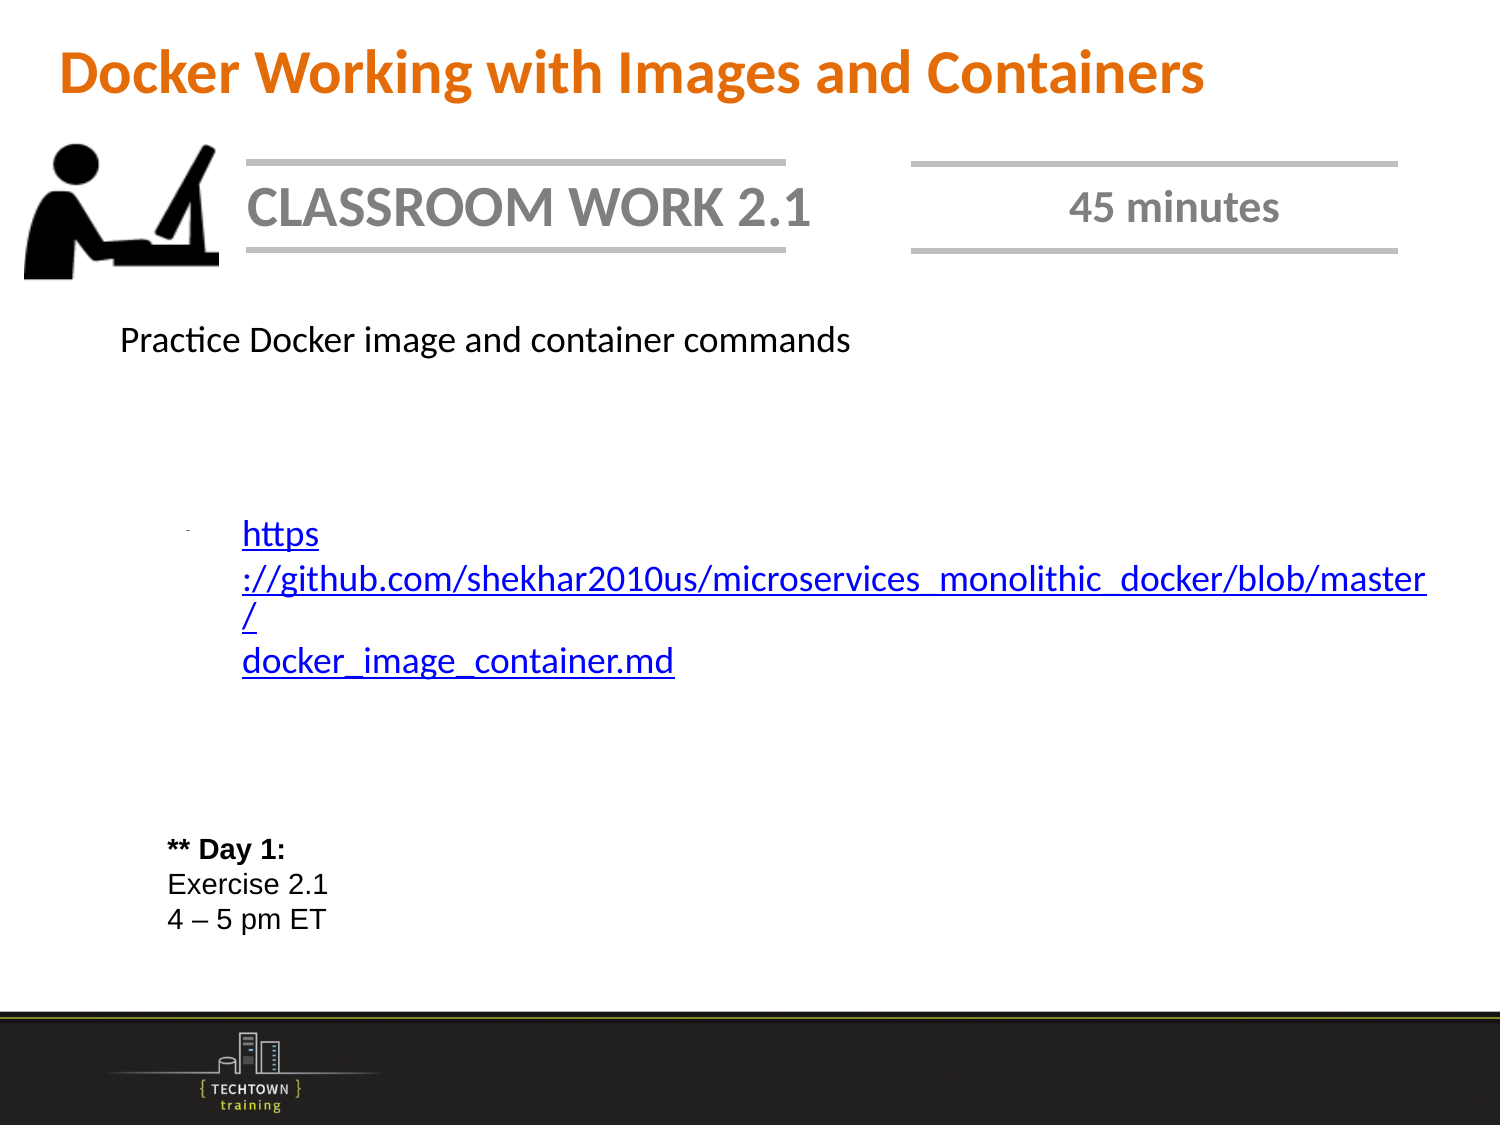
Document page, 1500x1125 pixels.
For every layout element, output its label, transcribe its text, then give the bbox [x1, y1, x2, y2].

list Practice Docker image and container commands https://github.com/shekhar2010us/microservices_monolithic_docker/blob/master/docker_image_container.md [105, 299, 1456, 631]
title Docker Working with Images and Containers [44, 24, 1456, 213]
text_box ** Day 1: Exercise 2.1 4 – 5 pm ET [152, 823, 344, 943]
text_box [898, 157, 1461, 252]
picture [0, 0, 1500, 1125]
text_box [24, 124, 856, 301]
